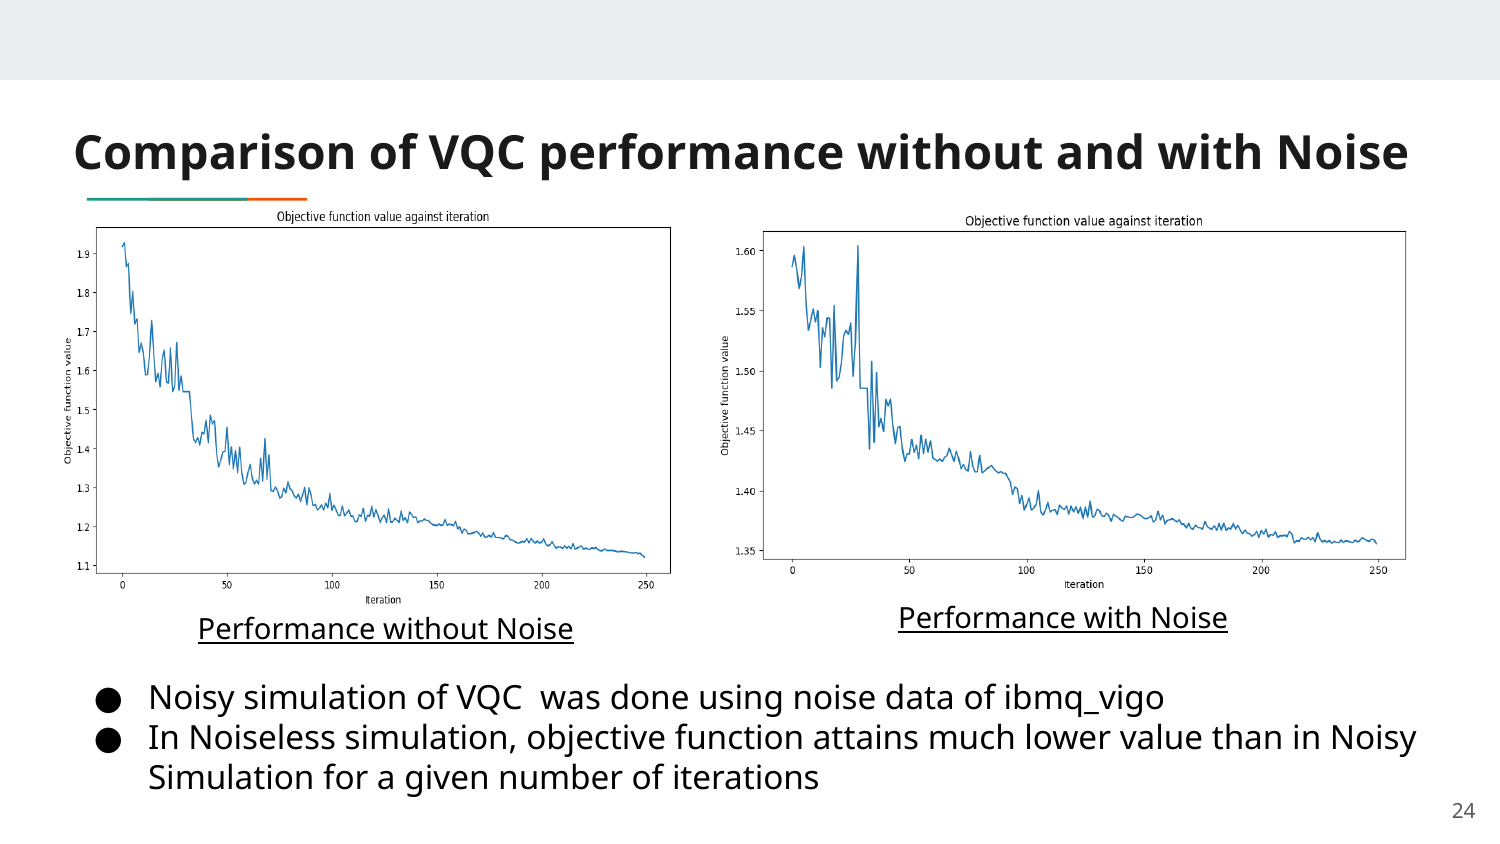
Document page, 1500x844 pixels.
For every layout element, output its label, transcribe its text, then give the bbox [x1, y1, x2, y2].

title Comparison of VQC performance without and with Noise [58, 107, 1485, 196]
text_box Performance with Noise [767, 604, 1359, 650]
slide_number ‹#› [1400, 779, 1491, 844]
text_box Noisy simulation of VQC was done using noise data of ibmq_vigo In Noiseless simulation, objective function attains much lower value than in Noisy Simulation for a given number of iterations [58, 661, 1485, 812]
picture [57, 203, 677, 612]
picture [714, 208, 1412, 597]
text_box Performance without Noise [106, 621, 666, 661]
